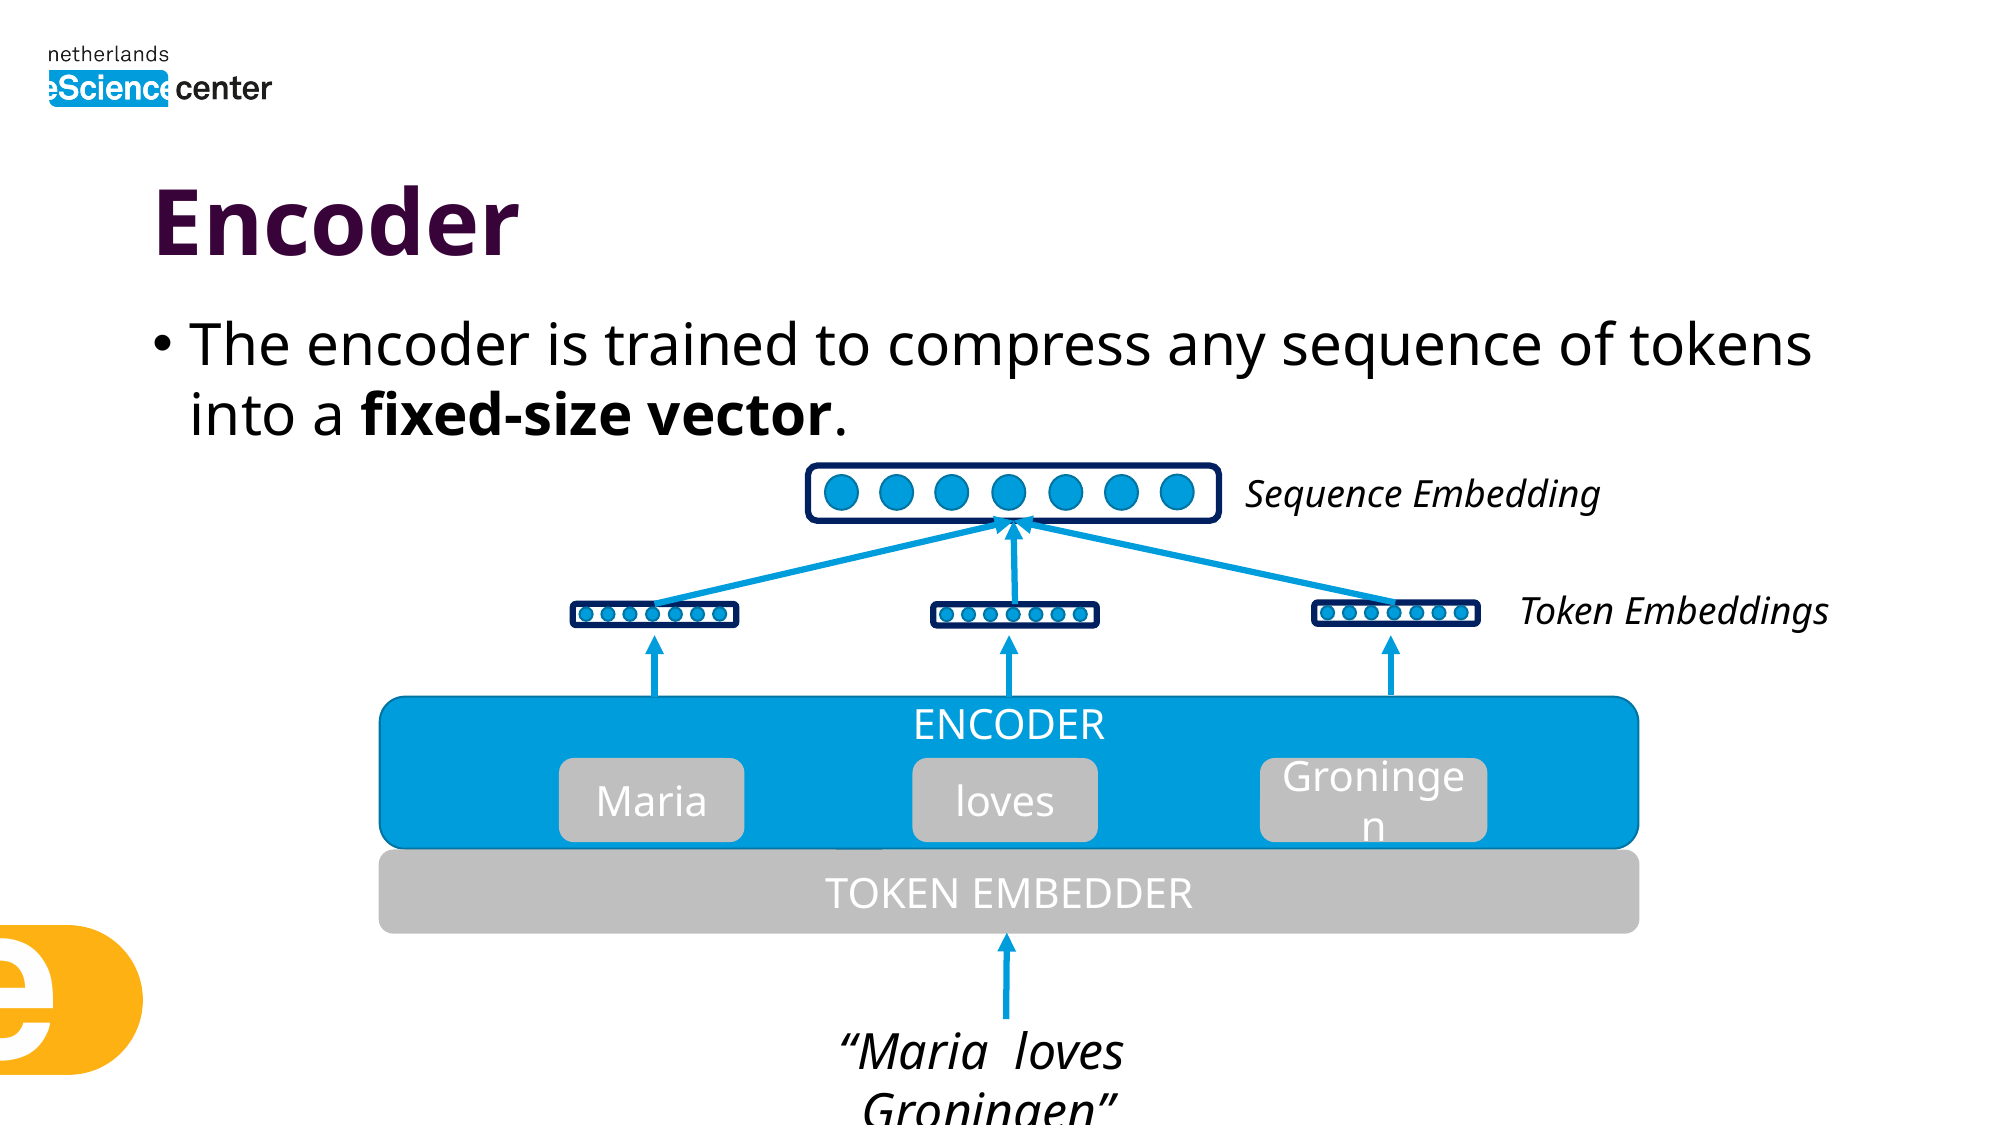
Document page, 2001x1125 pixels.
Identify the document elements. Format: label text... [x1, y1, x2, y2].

text_box Maria [558, 757, 745, 843]
picture [0, 925, 143, 1075]
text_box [1016, 520, 1396, 603]
text_box Sequence Embedding [1230, 462, 1617, 523]
text_box loves [912, 757, 1098, 843]
text_box Groningen [1259, 757, 1488, 843]
text_box ENCODER [378, 695, 1640, 849]
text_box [1314, 602, 1478, 624]
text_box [933, 604, 1097, 626]
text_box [808, 465, 1219, 520]
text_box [654, 520, 1014, 604]
title Encoder [136, 151, 1863, 300]
list The encoder is trained to compress any sequence of tokens into a fixed-size vector. [137, 300, 1863, 1014]
text_box Token Embeddings [1504, 579, 1845, 640]
text_box “Maria loves Groningen” [705, 1011, 1272, 1125]
picture [17, 21, 295, 135]
text_box TOKEN EMBEDDER [378, 849, 1640, 934]
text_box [572, 603, 737, 626]
